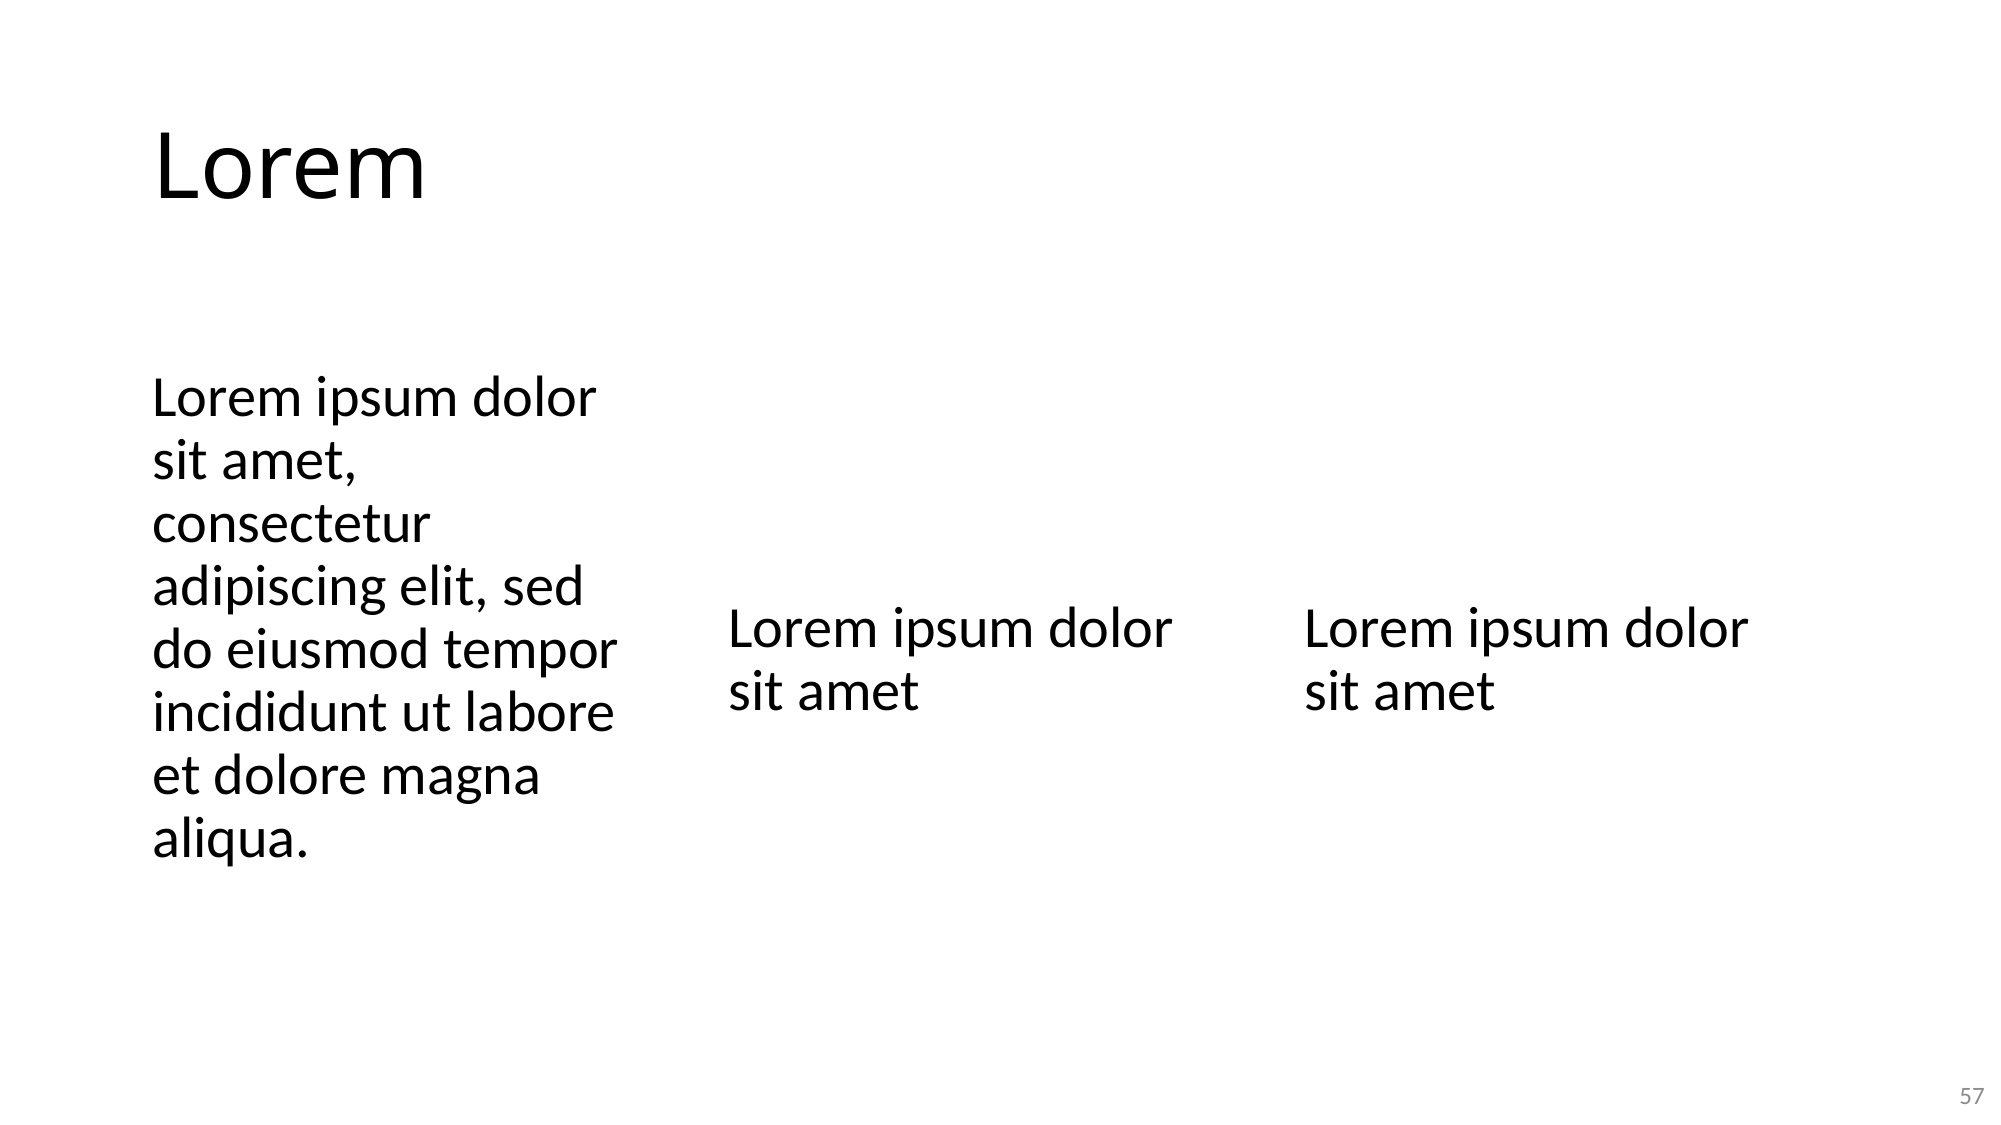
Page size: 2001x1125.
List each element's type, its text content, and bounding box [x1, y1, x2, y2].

list Lorem ipsum dolor sit amet [1289, 303, 1793, 1017]
list Lorem ipsum dolor sit amet [713, 303, 1217, 1017]
slide_number 57 [1902, 1065, 2000, 1125]
title Lorem [137, 59, 1863, 278]
list Lorem ipsum dolor sit amet, consectetur adipiscing elit, sed do eiusmod tempor incididunt ut labore et dolore magna aliqua. [137, 303, 641, 1017]
